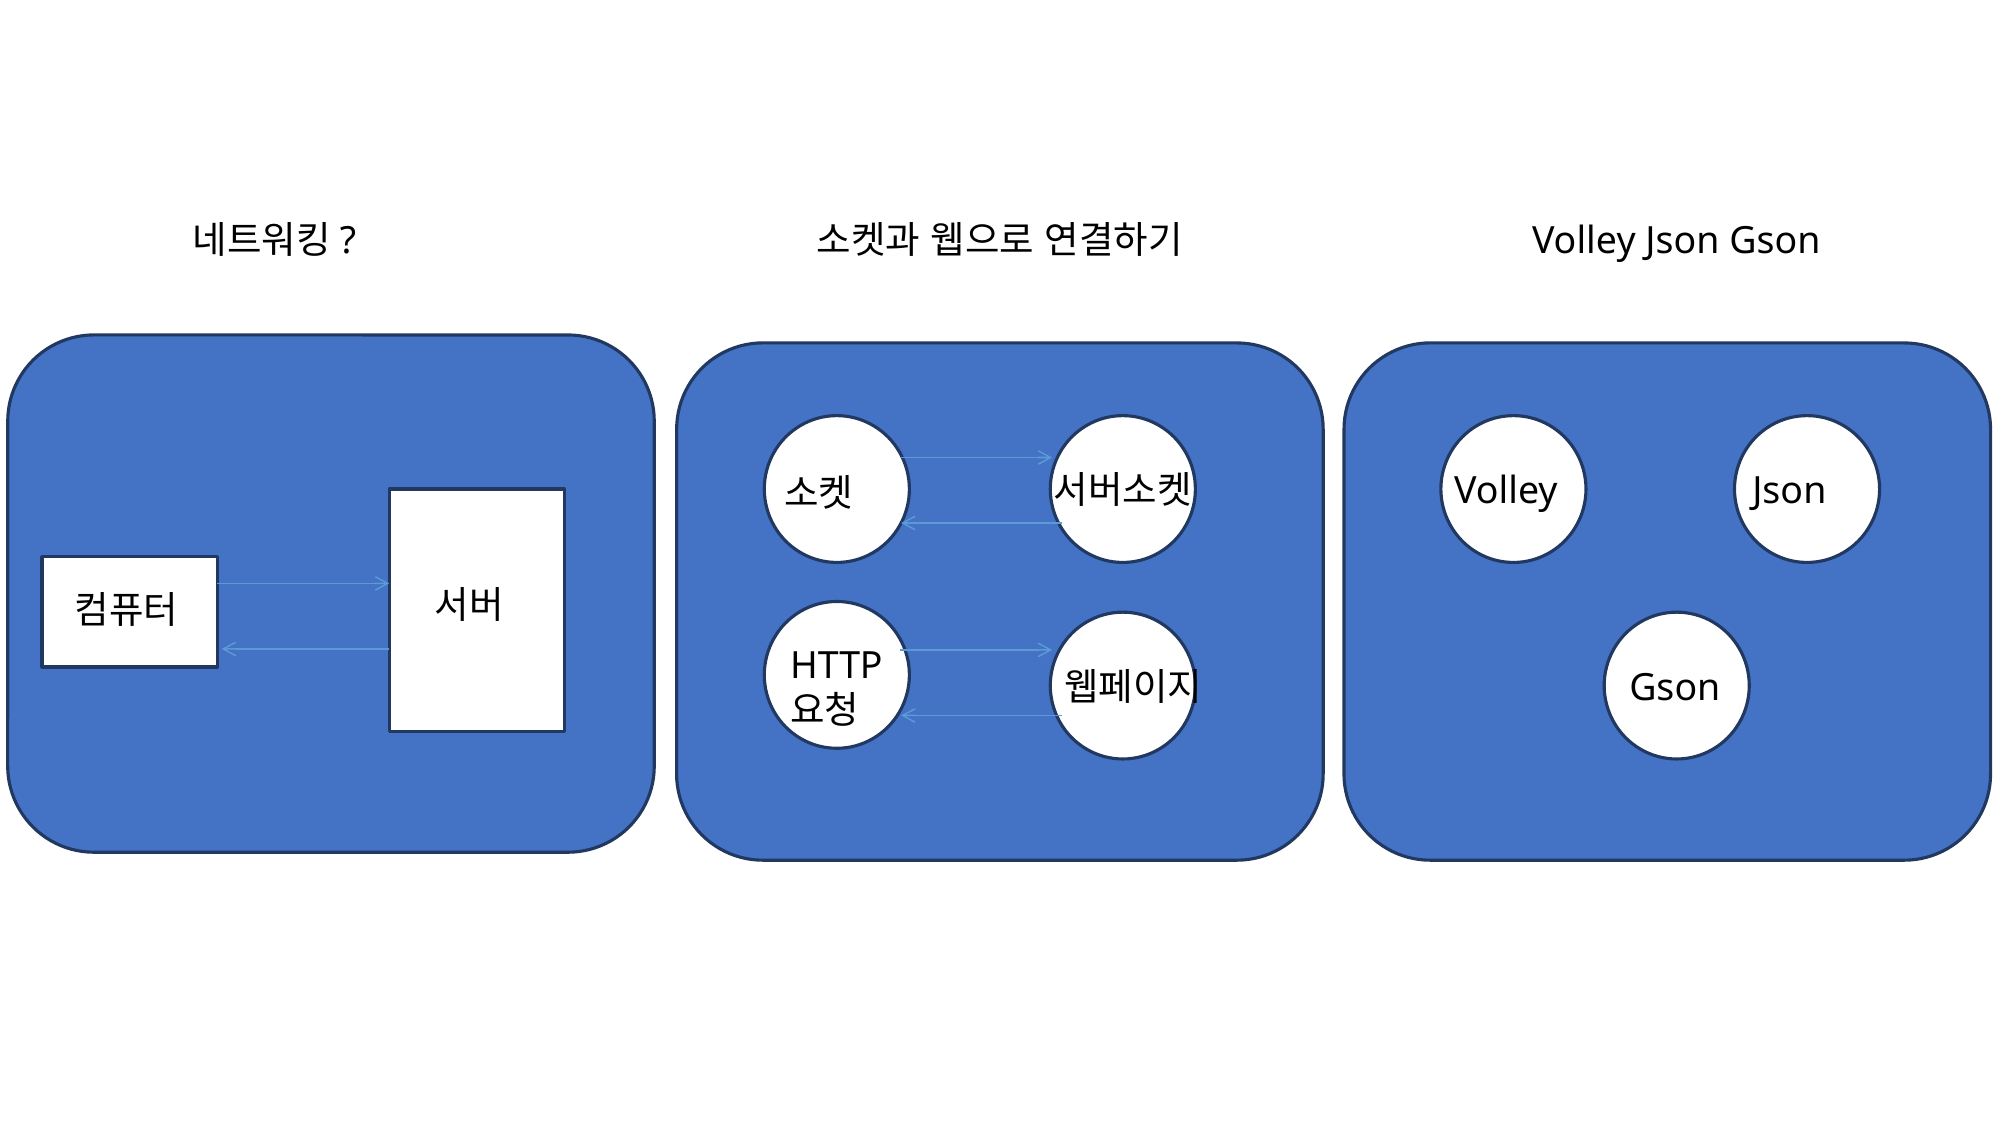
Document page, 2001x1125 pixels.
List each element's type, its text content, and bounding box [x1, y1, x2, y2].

text_box [1445, 414, 1588, 565]
text_box 컴퓨터 [60, 578, 194, 638]
text_box 네트워킹? [178, 208, 371, 314]
text_box [762, 414, 911, 565]
text_box [675, 341, 1325, 862]
text_box 소켓과 웹으로 연결하기 [802, 208, 1198, 269]
text_box [1739, 414, 1882, 565]
text_box [1602, 610, 1751, 761]
text_box HTTP 요청 [775, 633, 898, 738]
text_box [1054, 414, 1191, 459]
text_box [1054, 519, 1191, 565]
text_box Volley Json Gson [1517, 208, 1836, 269]
text_box [898, 657, 911, 718]
text_box [1059, 716, 1191, 761]
text_box 서버 [420, 573, 519, 634]
text_box [40, 555, 219, 669]
text_box Gson [1614, 655, 1736, 716]
text_box 서버소켓 [1039, 459, 1207, 519]
text_box [1732, 464, 1737, 514]
text_box Volley [1439, 459, 1573, 519]
text_box [762, 599, 906, 717]
text_box [6, 333, 656, 854]
text_box [388, 487, 566, 733]
text_box [796, 738, 877, 750]
text_box Json [1737, 459, 1842, 519]
text_box [1055, 610, 1191, 655]
text_box 웹페이지 [1049, 655, 1218, 716]
text_box 소켓 [769, 461, 869, 522]
text_box [1342, 341, 1993, 862]
